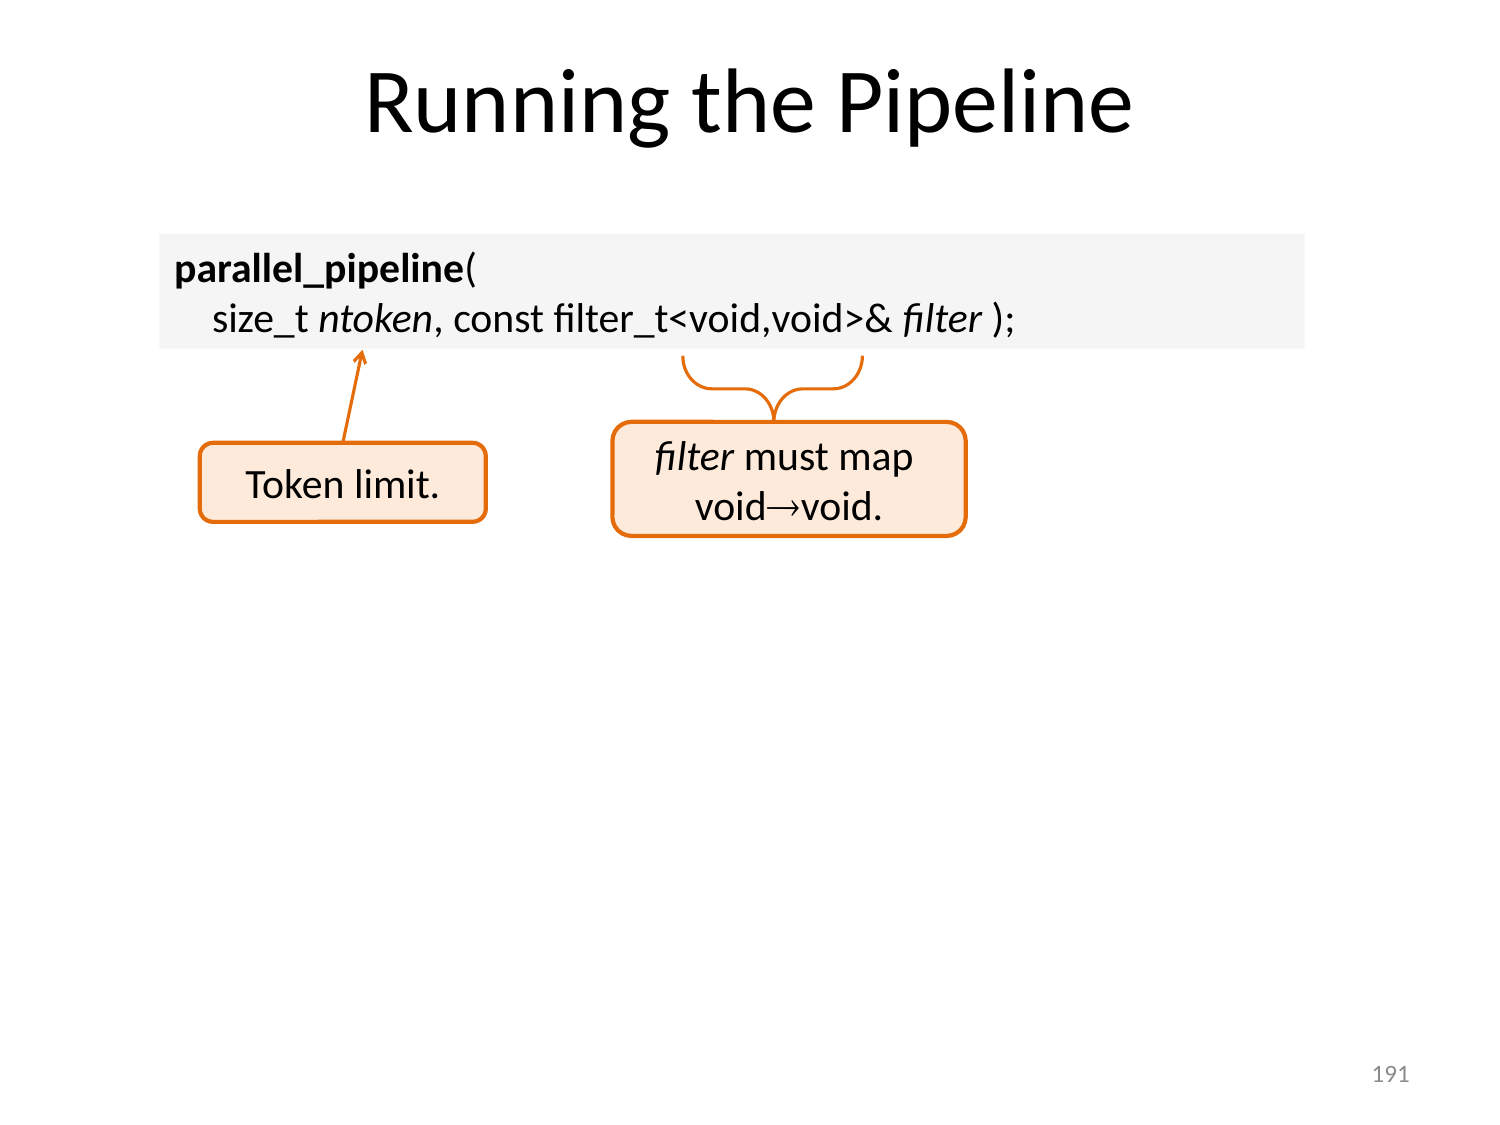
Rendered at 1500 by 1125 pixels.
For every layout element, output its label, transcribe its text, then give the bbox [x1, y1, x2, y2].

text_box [612, 355, 966, 537]
slide_number 191 [1074, 1042, 1425, 1103]
title Running the Pipeline [75, 2, 1425, 190]
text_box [199, 349, 487, 523]
text_box parallel_pipeline( size_t ntoken, const filter_t<void,void>& filter ); [159, 233, 1305, 349]
